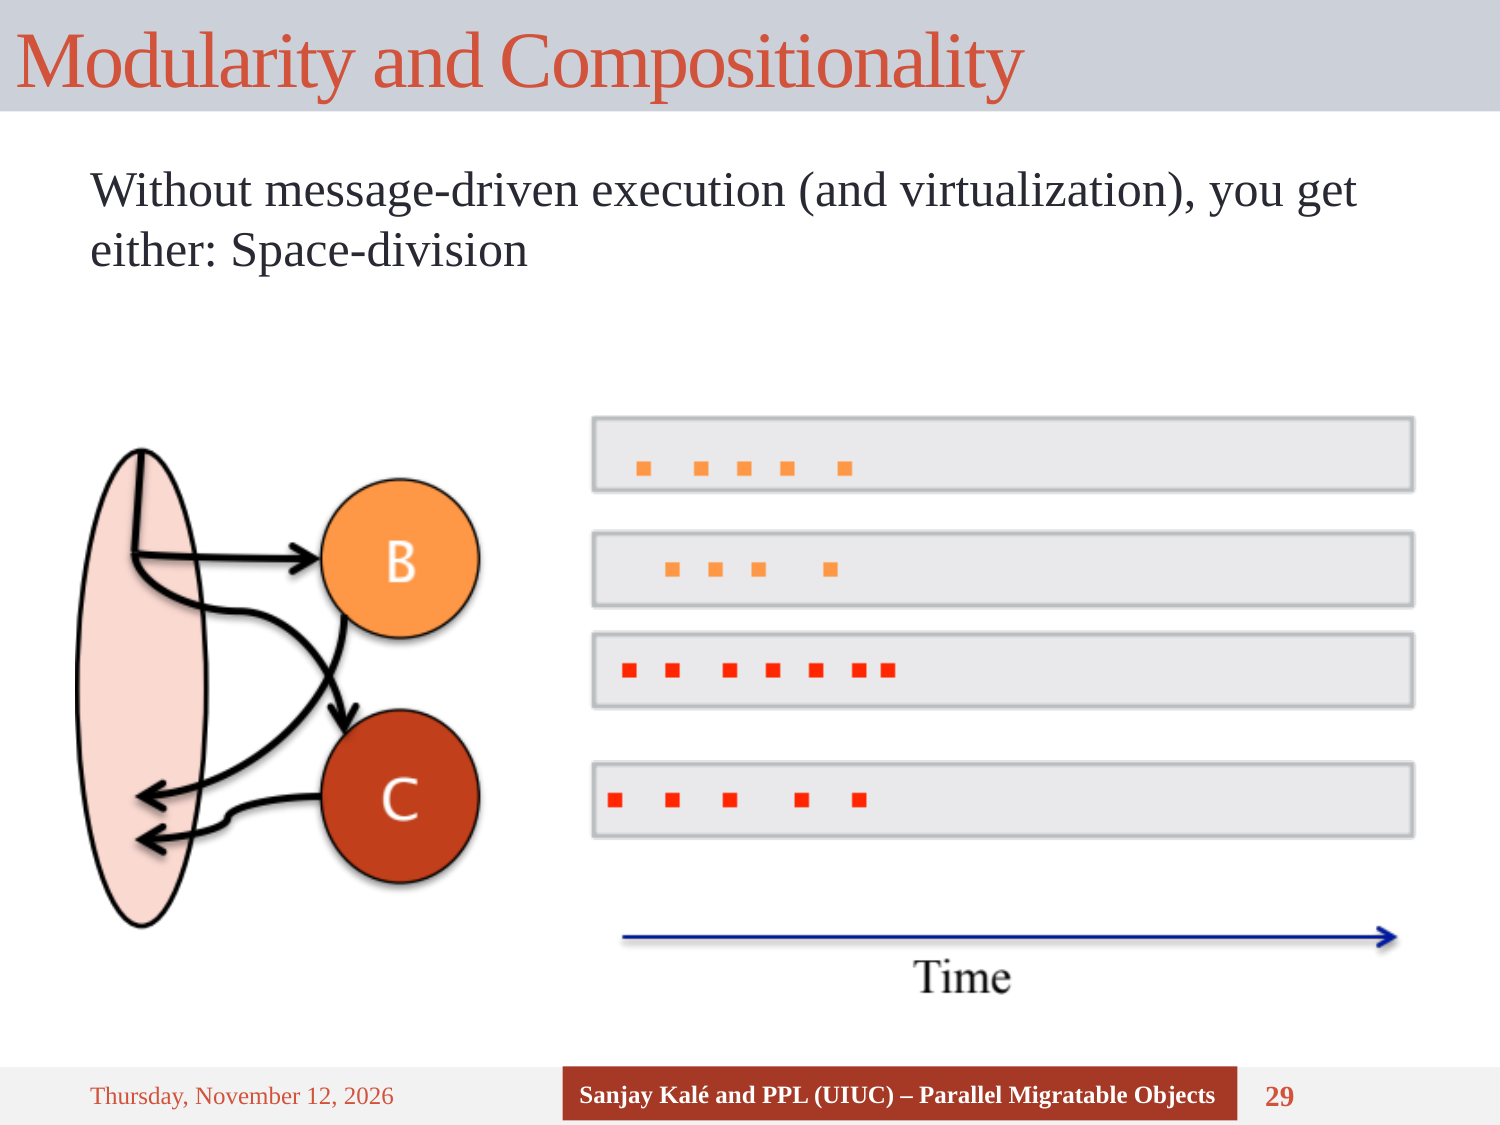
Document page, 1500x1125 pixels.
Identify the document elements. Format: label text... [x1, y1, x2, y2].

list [74, 360, 1426, 1067]
title Modularity and Compositionality [0, 0, 1500, 112]
footer Sanjay Kalé and PPL (UIUC) – Parallel Migratable Objects [562, 1073, 1238, 1121]
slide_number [75, 1072, 550, 1122]
slide_number 29 [1250, 1073, 1425, 1122]
list Without message-driven execution (and virtualization), you get either: Space-division [75, 149, 1425, 333]
